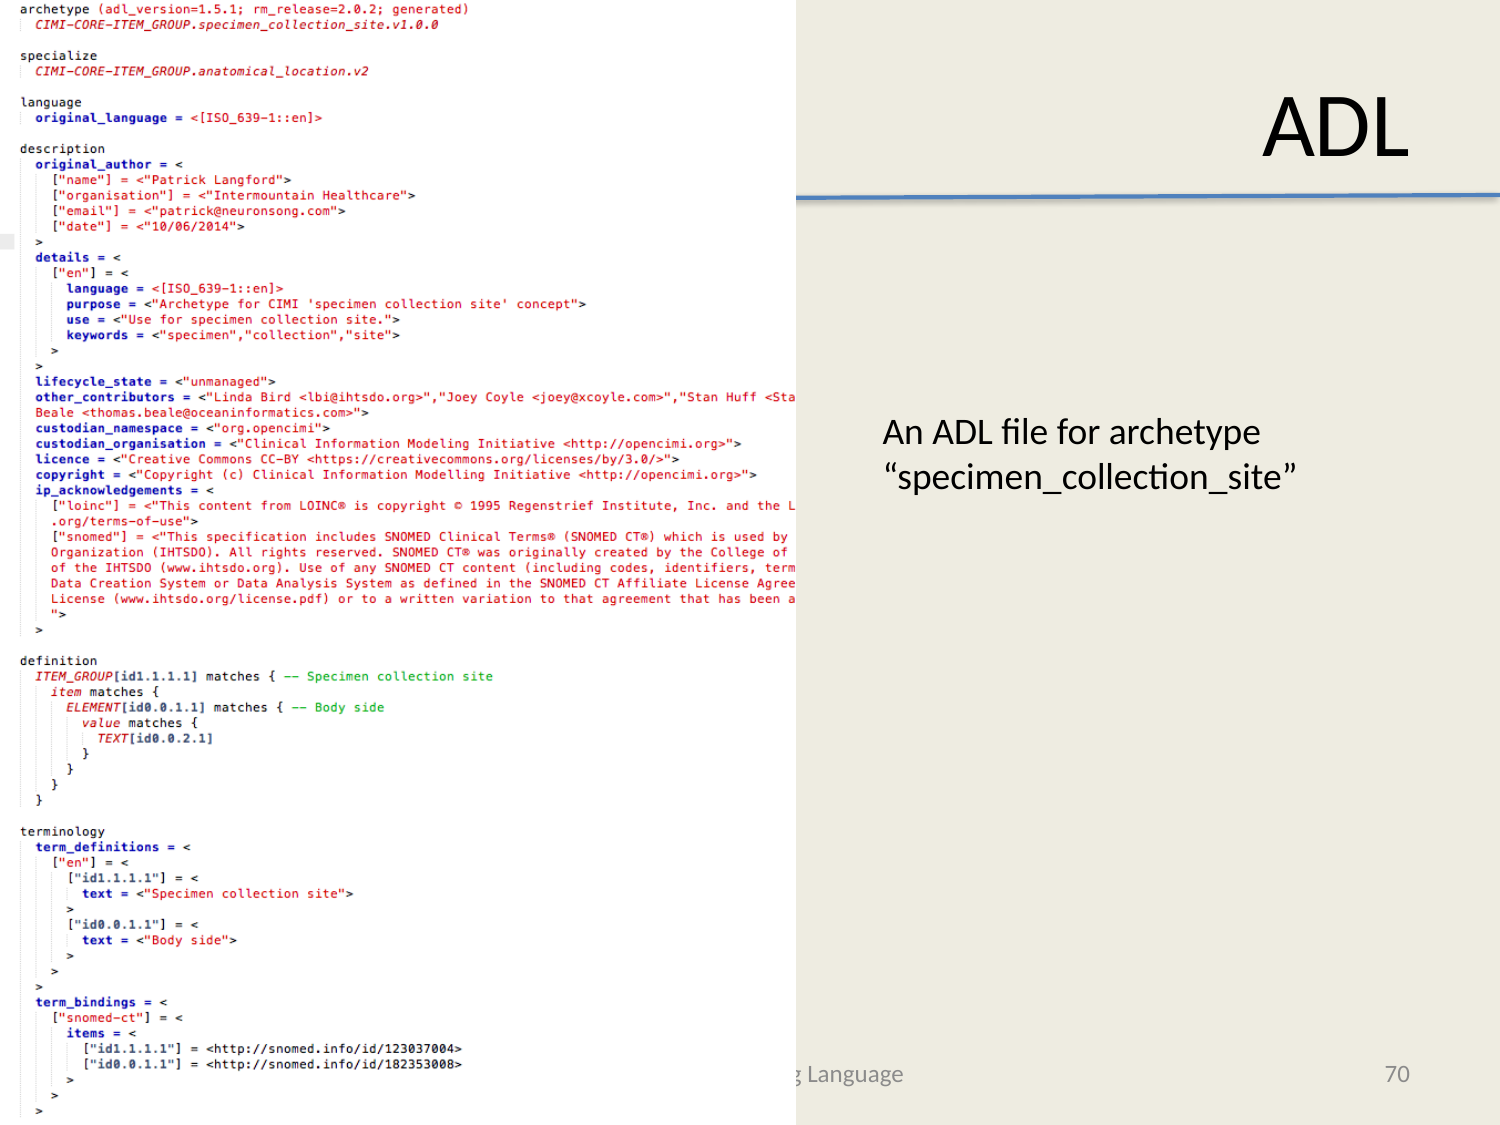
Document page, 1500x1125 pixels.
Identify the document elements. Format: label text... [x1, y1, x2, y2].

title ADL [800, 45, 1425, 192]
text_box An ADL file for archetype “specimen_collection_site” [867, 399, 1341, 505]
picture [0, 0, 796, 1125]
footer Archetype Modeling Language [800, 1042, 988, 1103]
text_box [800, 194, 1500, 202]
slide_number 70 [1074, 1042, 1425, 1103]
